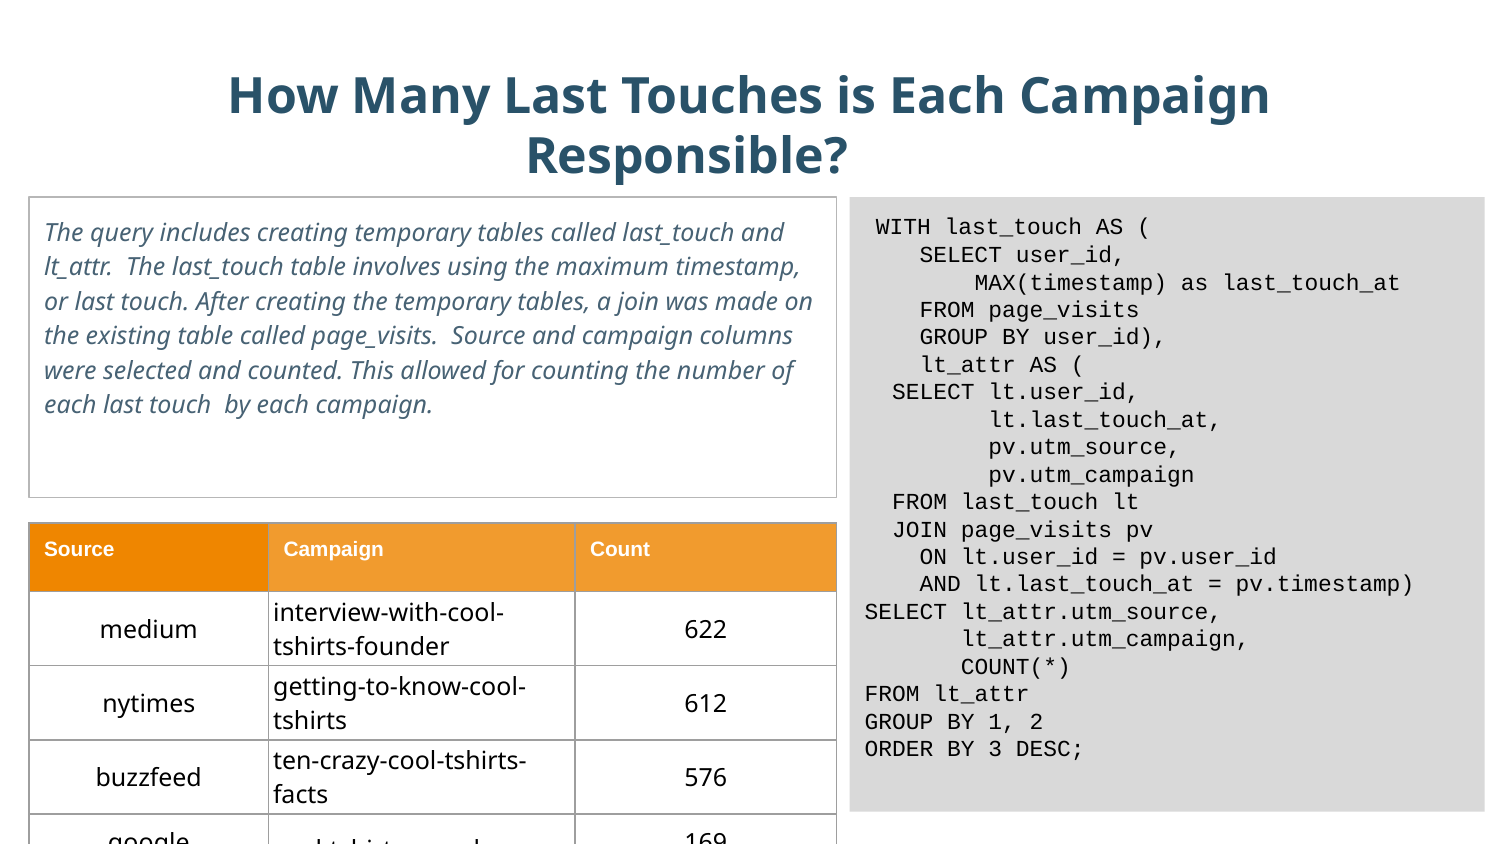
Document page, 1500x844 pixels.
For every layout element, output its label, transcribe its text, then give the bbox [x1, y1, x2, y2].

table_cell cool-tshirts-search [269, 815, 574, 844]
table_cell 612 [576, 666, 836, 739]
table_header Campaign [269, 524, 574, 591]
table_cell ten-crazy-cool-tshirts-facts [269, 741, 574, 813]
table_header Source [30, 524, 268, 591]
table_header Count [576, 524, 836, 591]
table_cell interview-with-cool-tshirts-founder [269, 592, 574, 665]
table_cell google [30, 815, 268, 844]
table_cell nytimes [30, 666, 268, 739]
text_box The query includes creating temporary tables called last_touch and lt_attr. The last_touch table involves using the maximum timestamp, or last touch. After creating the temporary tables, a join was made on the existing table called page_visits. Source and campaign columns were selected and counted. This allowed for counting the number of each last touch by each campaign. [29, 197, 837, 498]
text_box WITH last_touch AS ( SELECT user_id, MAX(timestamp) as last_touch_at FROM page_visits GROUP BY user_id), lt_attr AS ( SELECT lt.user_id, lt.last_touch_at, pv.utm_source, pv.utm_campaign FROM last_touch lt JOIN page_visits pv ON lt.user_id = pv.user_id AND lt.last_touch_at = pv.timestamp) SELECT lt_attr.utm_source, lt_attr.utm_campaign, COUNT(*) FROM lt_attr GROUP BY 1, 2 ORDER BY 3 DESC; [849, 197, 1485, 812]
table_cell getting-to-know-cool-tshirts [269, 666, 574, 739]
table_cell 622 [576, 592, 836, 665]
table_cell medium [30, 592, 268, 665]
text_box How Many Last Touches is Each Campaign Responsible? [51, 48, 1449, 186]
table_cell 576 [576, 741, 836, 813]
table_cell 169 [576, 815, 836, 844]
table_cell buzzfeed [30, 741, 268, 813]
